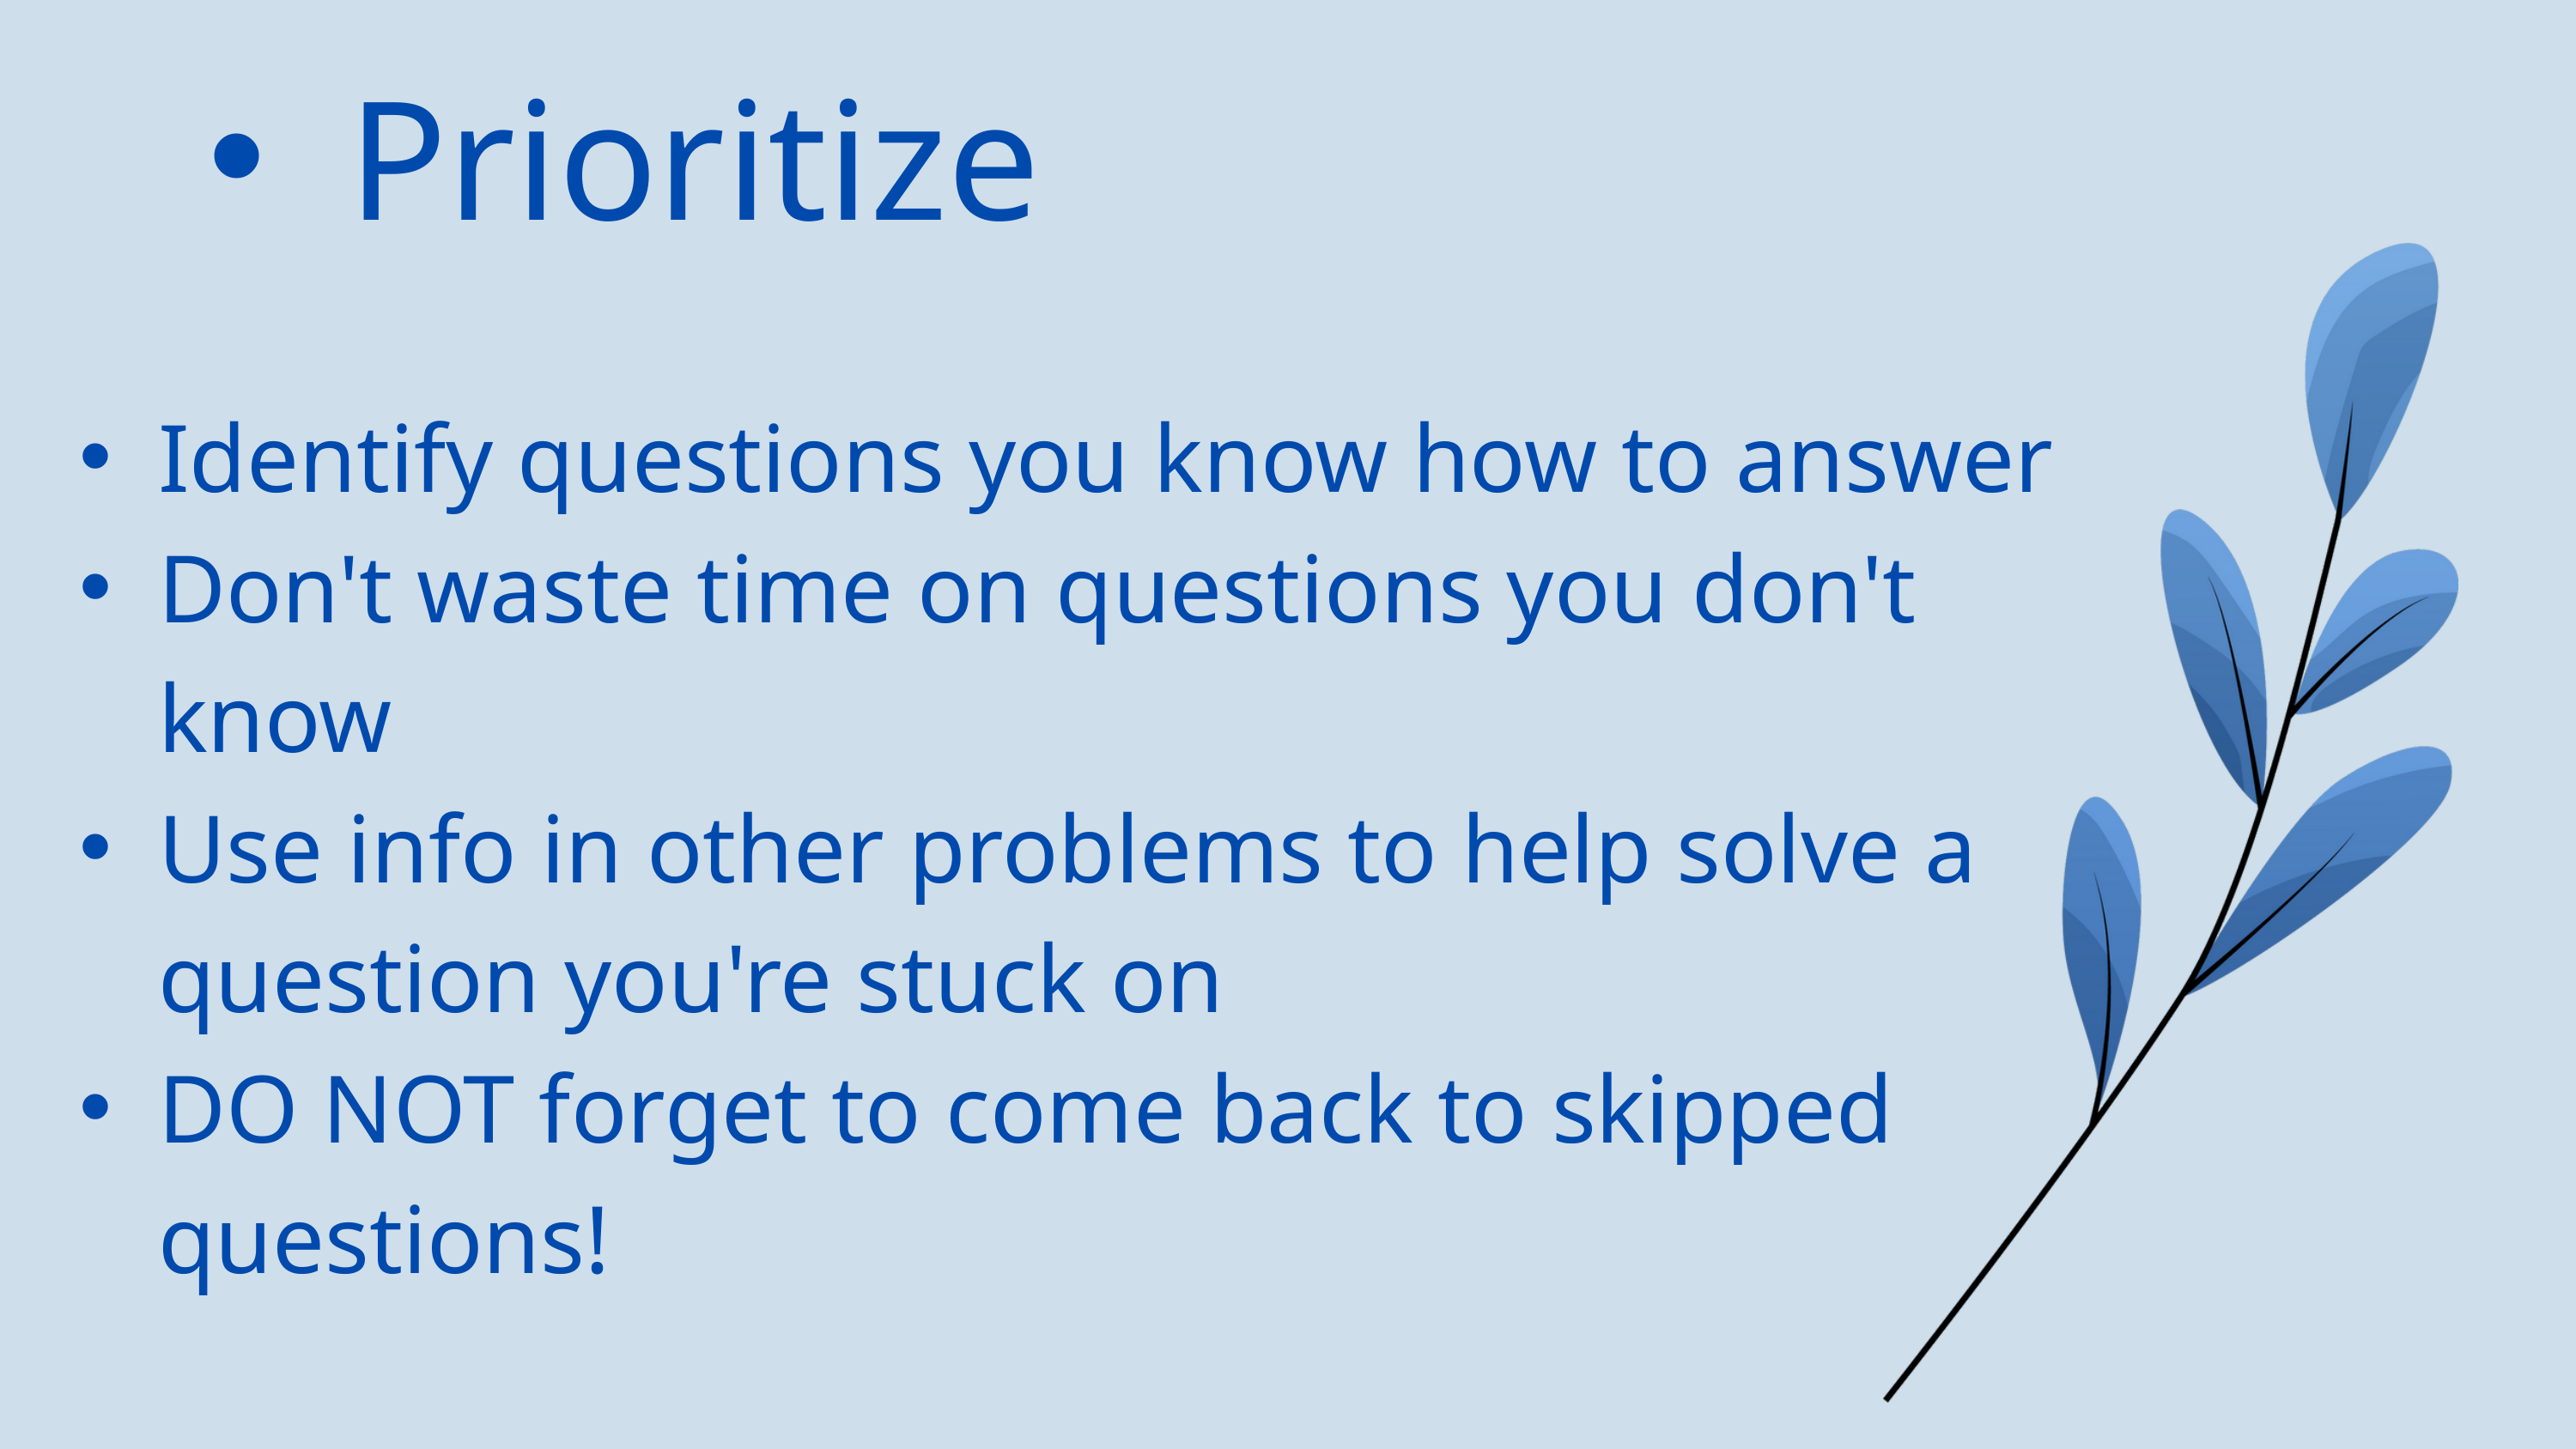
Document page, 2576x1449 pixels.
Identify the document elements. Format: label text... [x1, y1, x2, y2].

text_box Identify questions you know how to answer Don't waste time on questions you don't know Use info in other problems to help solve a question you're stuck on DO NOT forget to come back to skipped questions! [0, 380, 1883, 1292]
text_box [1883, 243, 2458, 1403]
text_box Prioritize [56, 22, 1053, 253]
